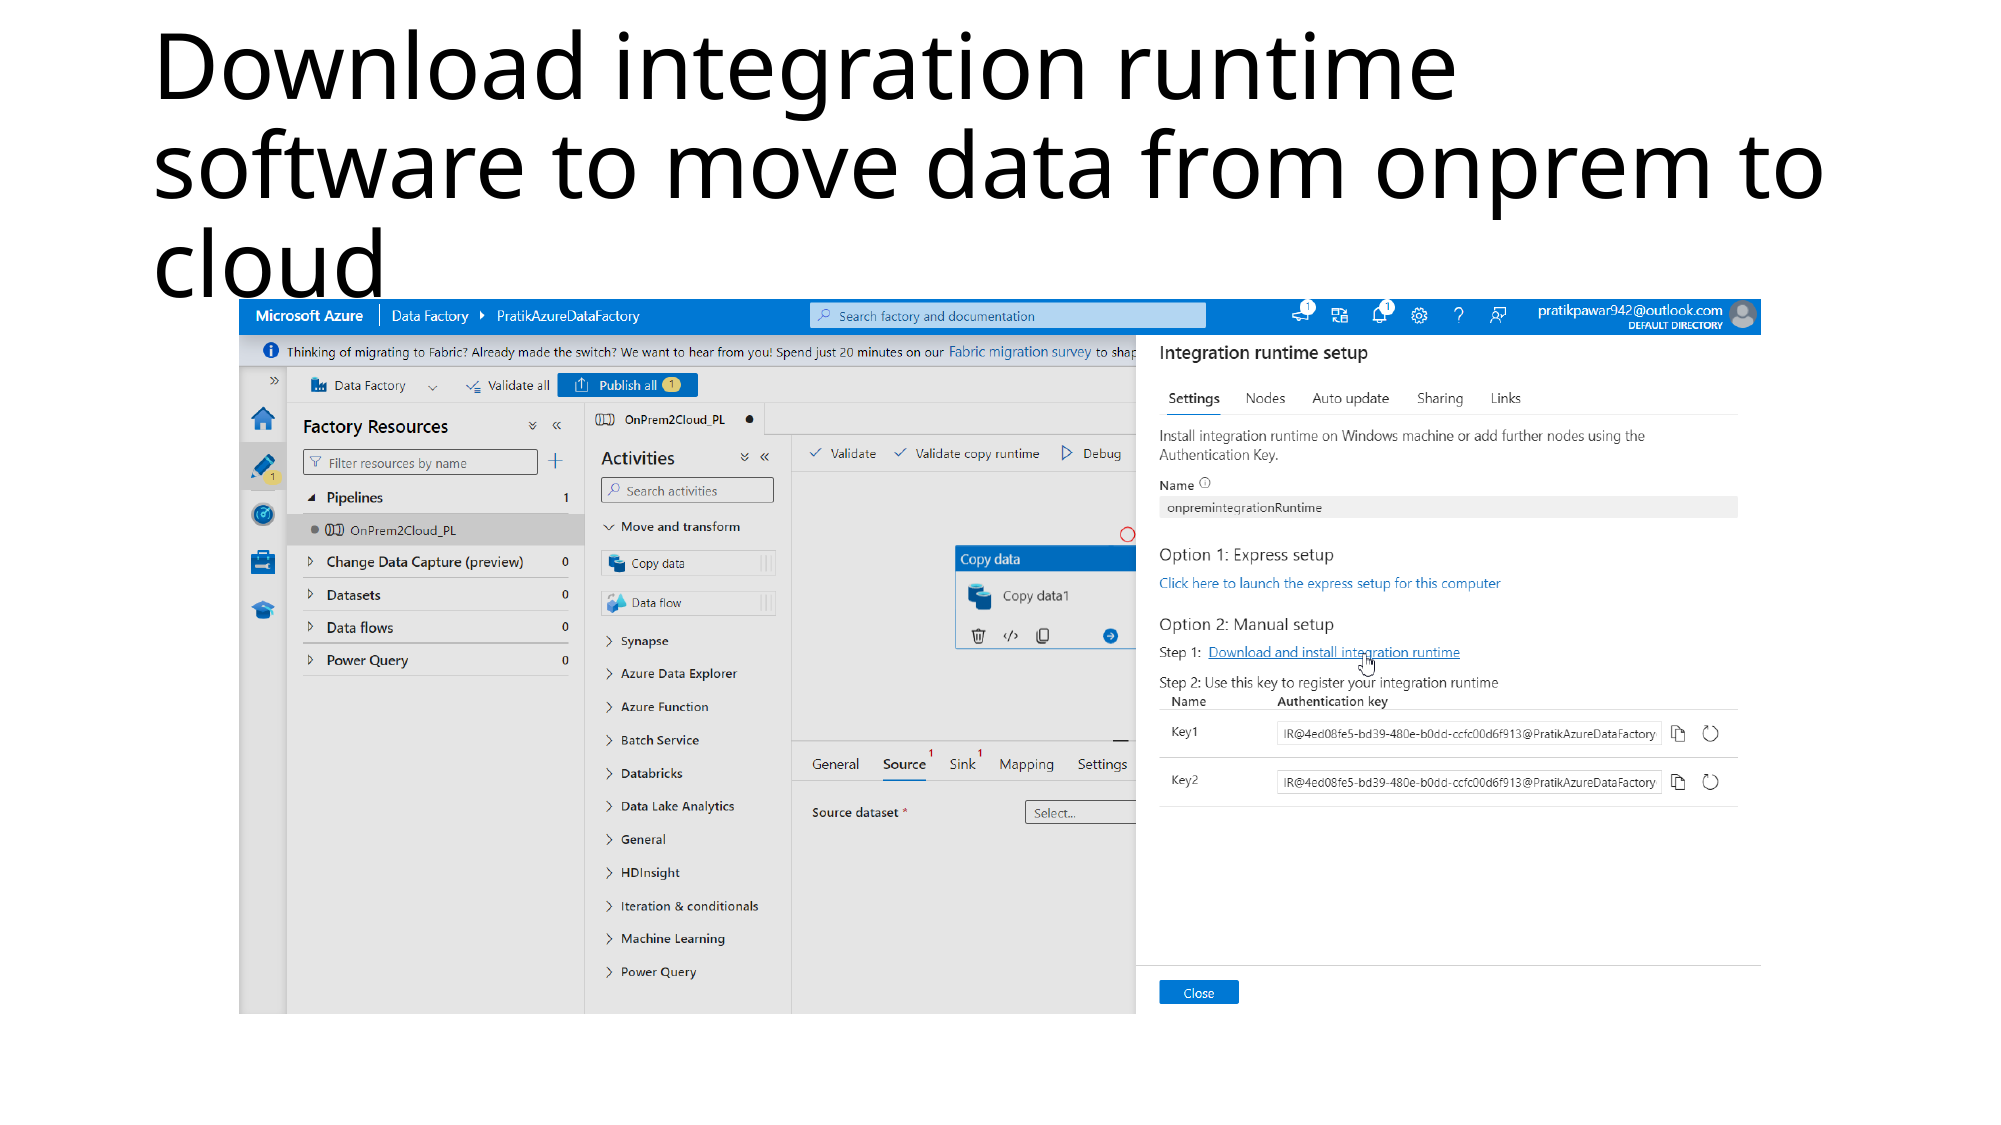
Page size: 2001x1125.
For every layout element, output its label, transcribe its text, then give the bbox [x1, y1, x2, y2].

title Download integration runtime software to move data from onprem to cloud [137, 59, 1863, 278]
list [239, 299, 1761, 1014]
